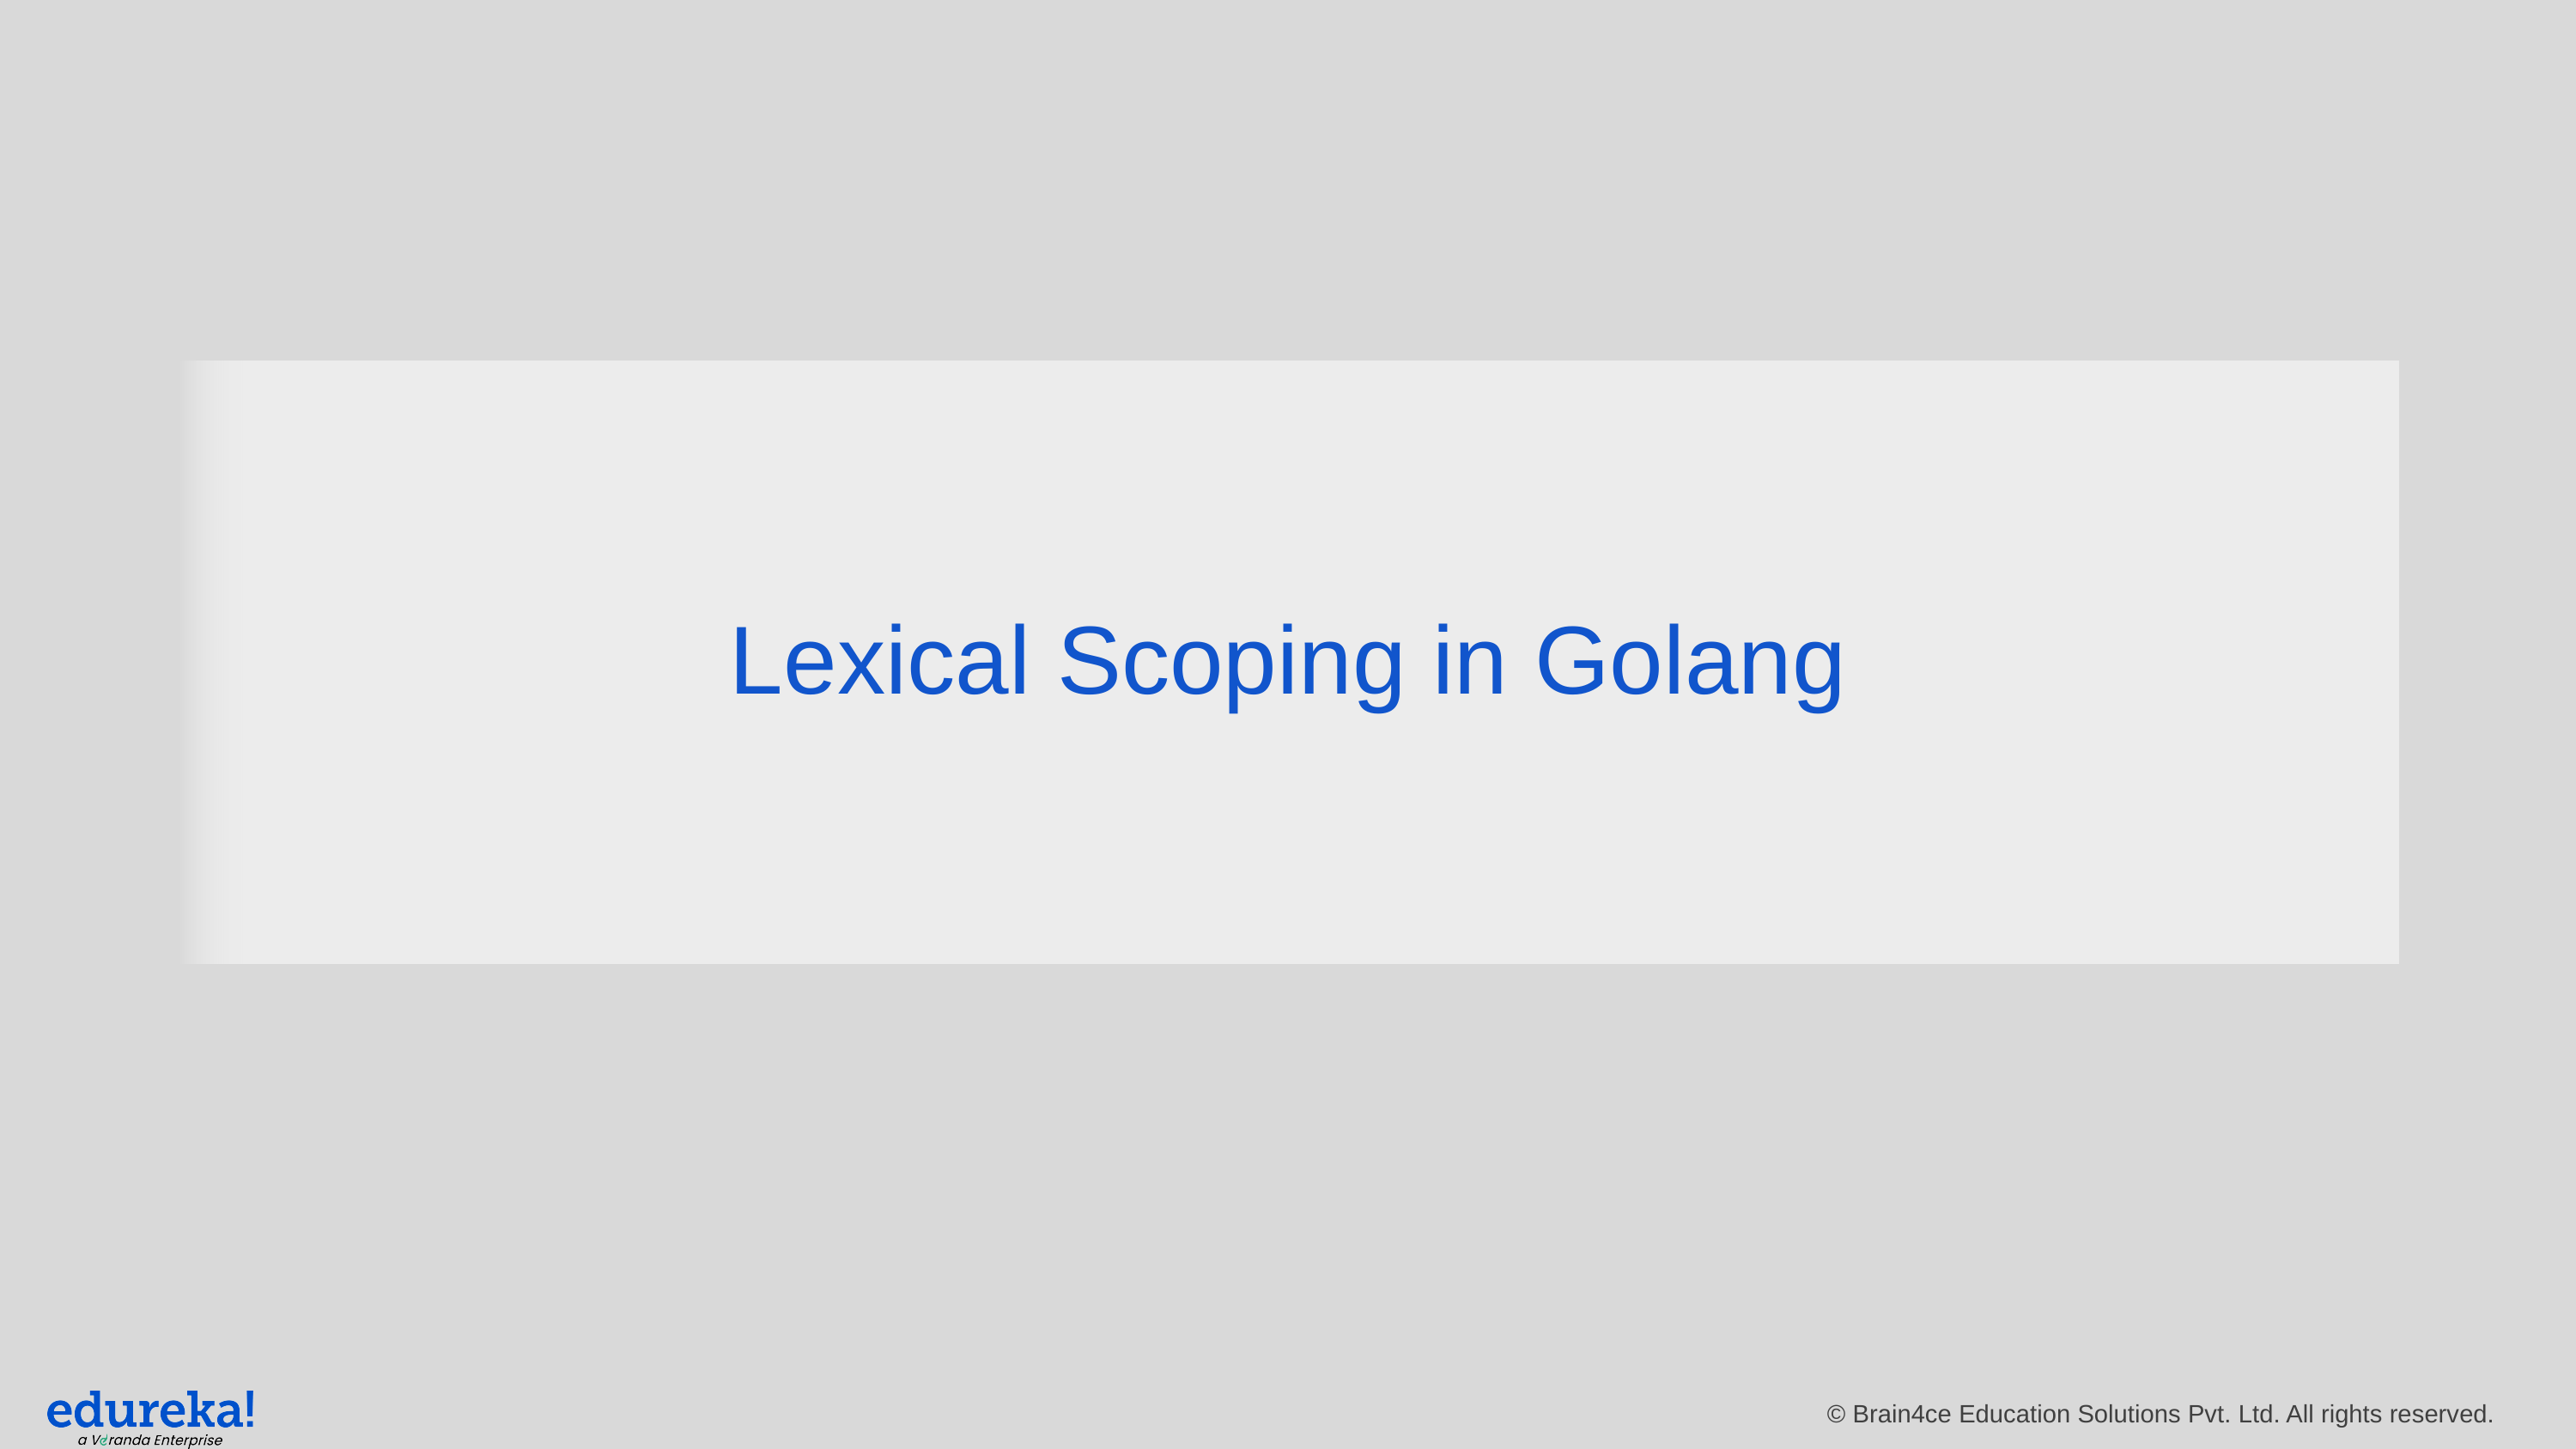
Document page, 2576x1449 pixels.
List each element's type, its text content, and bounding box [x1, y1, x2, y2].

title Lexical Scoping in Golang [177, 361, 2399, 964]
picture [47, 1391, 253, 1449]
